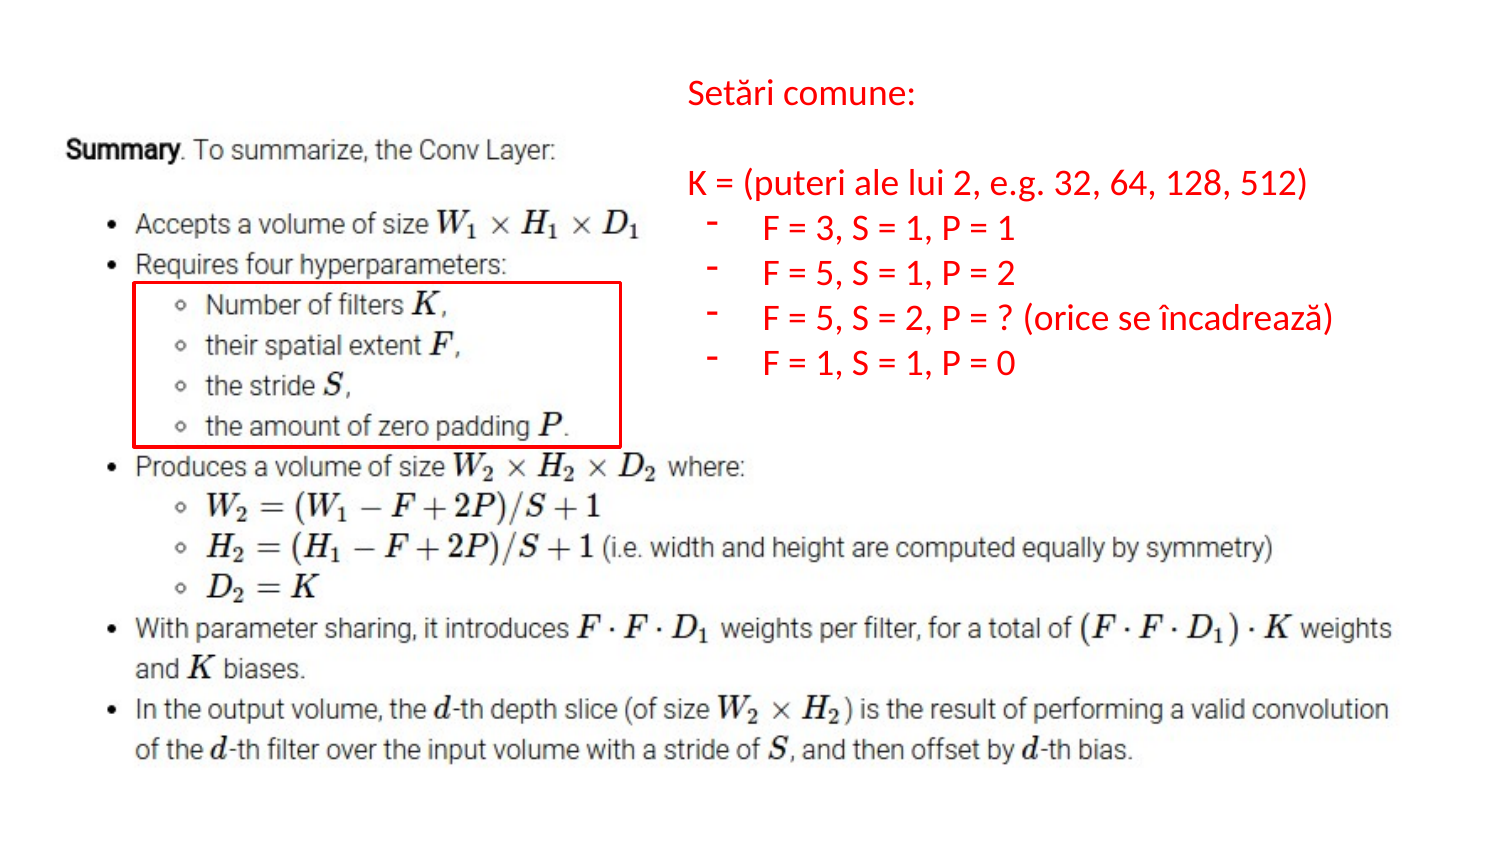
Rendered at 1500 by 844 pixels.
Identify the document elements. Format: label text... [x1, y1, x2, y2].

text_box Setări comune: K = (puteri ale lui 2, e.g. 32, 64, 128, 512) F = 3, S = 1, P = 1 F = 5, S = 1, P = 2 F = 5, S = 2, P = ? (orice se încadrează) F = 1, S = 1, P = 0 [672, 53, 1459, 443]
picture [54, 121, 1408, 778]
